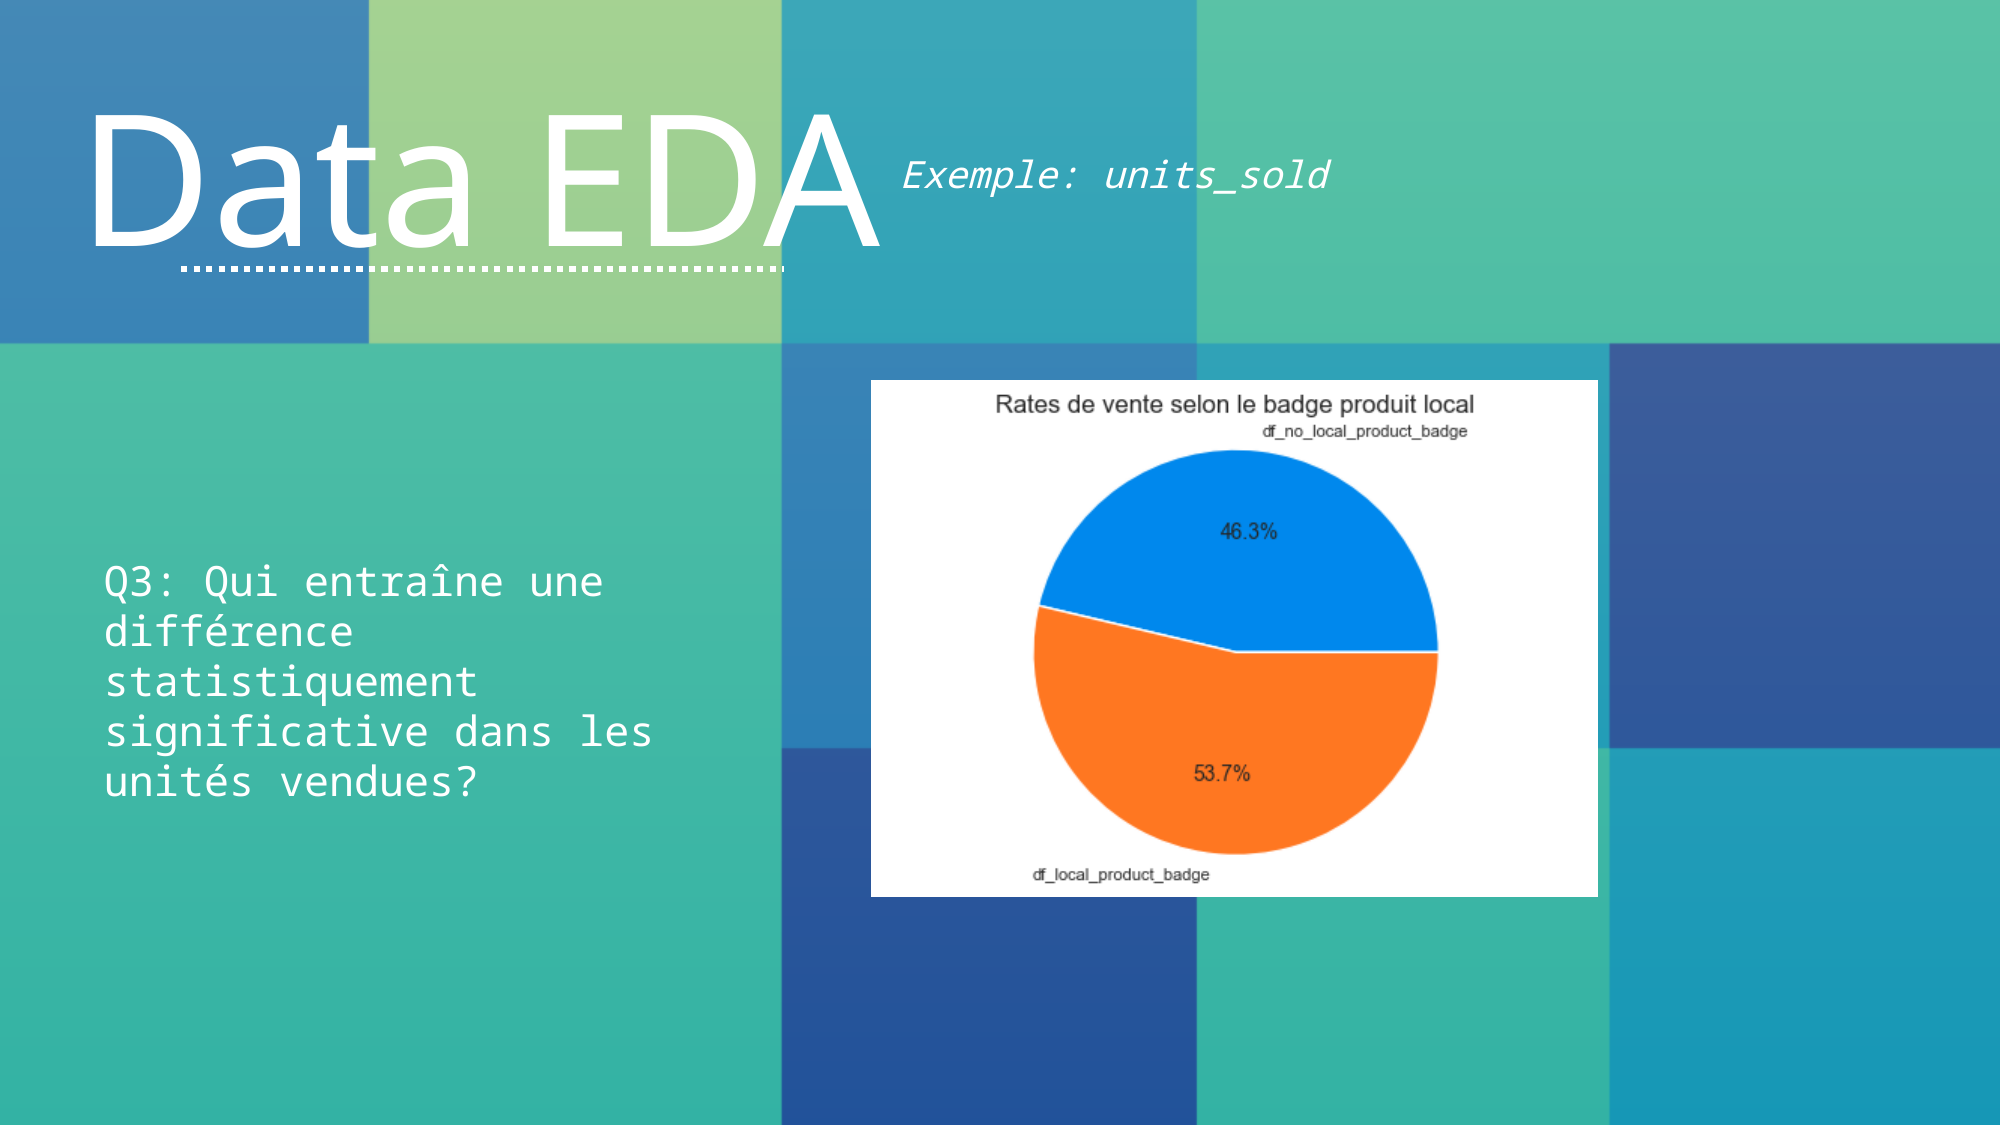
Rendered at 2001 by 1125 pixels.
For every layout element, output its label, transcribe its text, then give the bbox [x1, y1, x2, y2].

text_box Data EDA [54, 55, 905, 291]
picture [871, 380, 1598, 897]
text_box [0, 0, 2000, 1125]
text_box Exemple: units_sold [884, 143, 1643, 204]
text_box Q3: Qui entraîne une différence statistiquement significative dans les unités vendues? [89, 547, 749, 813]
